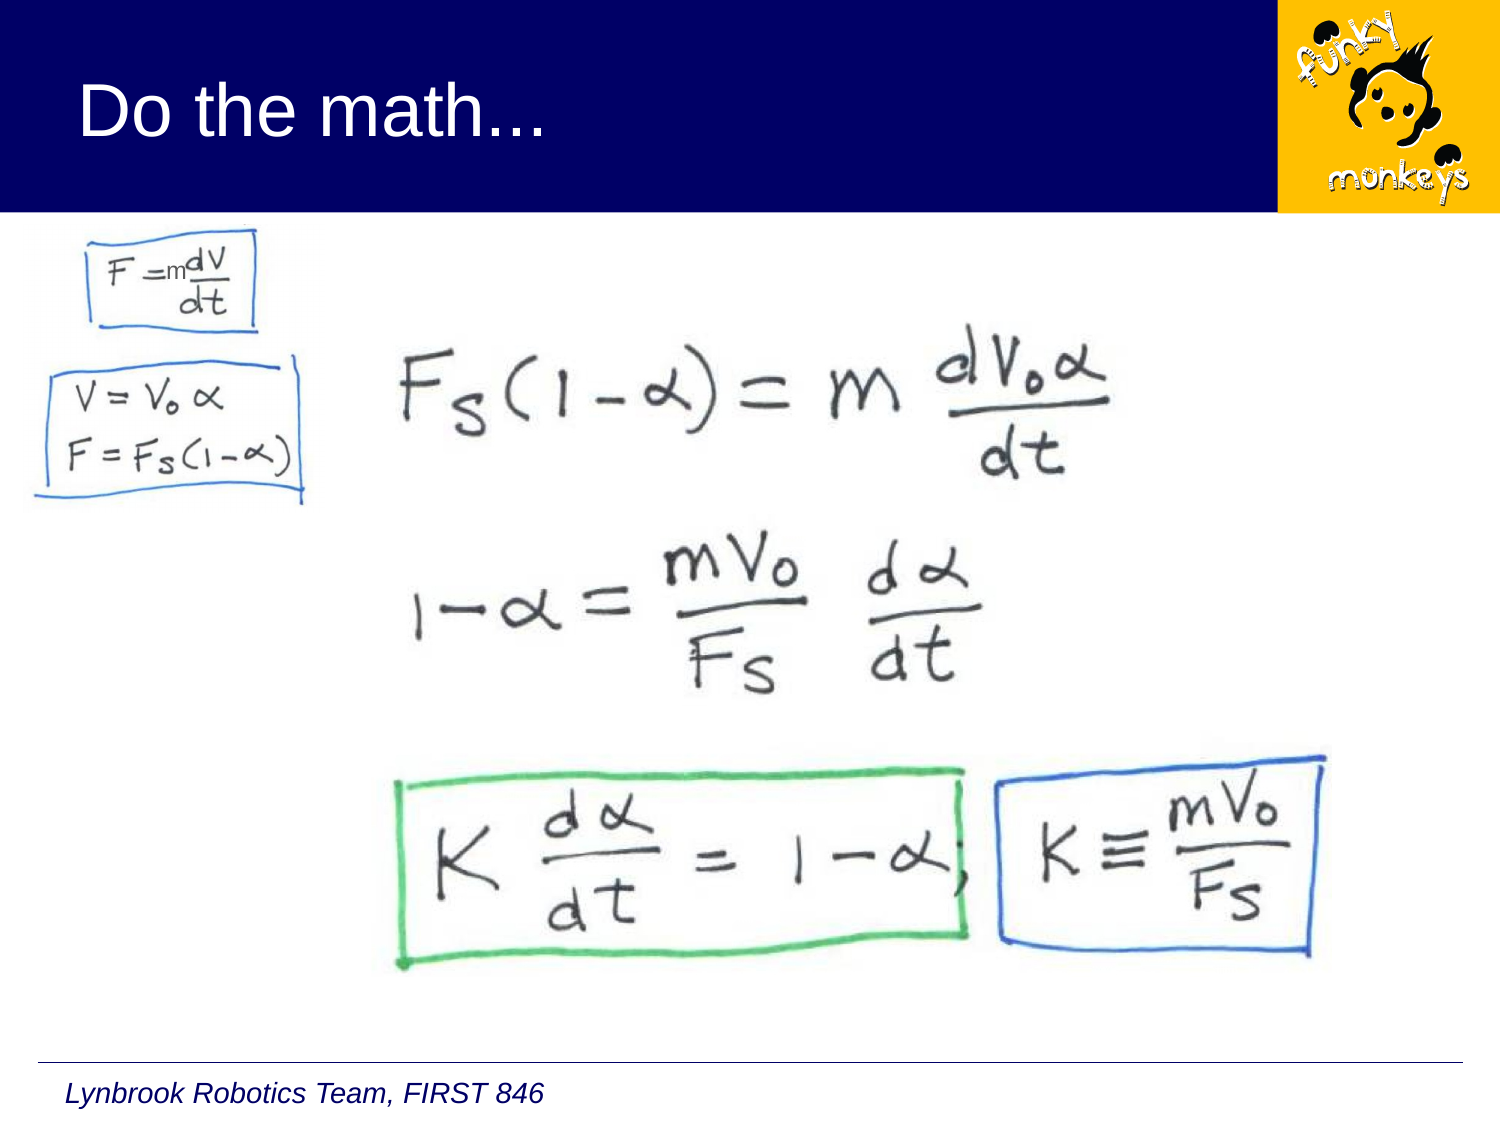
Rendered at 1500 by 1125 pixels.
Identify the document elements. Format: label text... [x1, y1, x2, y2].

title Do the math... [62, 24, 1263, 188]
picture [312, 299, 1332, 978]
picture [1277, 0, 1500, 214]
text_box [22, 224, 326, 513]
